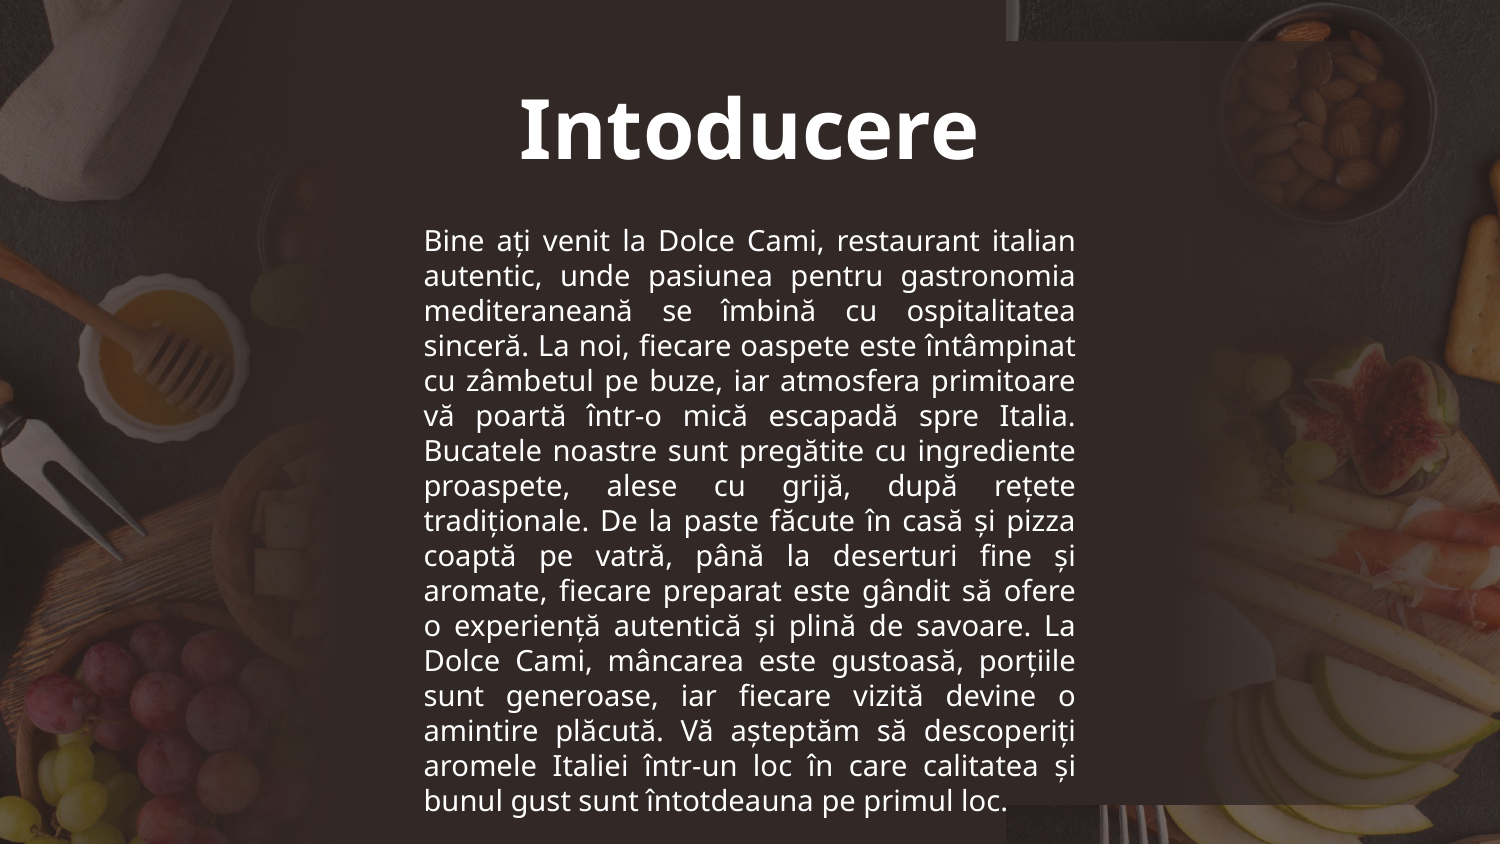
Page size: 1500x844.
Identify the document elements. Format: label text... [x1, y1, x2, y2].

subtitle Bine ați venit la Dolce Cami, restaurant italian autentic, unde pasiunea pentru gastronomia mediteraneană se îmbină cu ospitalitatea sinceră. La noi, fiecare oaspete este întâmpinat cu zâmbetul pe buze, iar atmosfera primitoare vă poartă într-o mică escapadă spre Italia. Bucatele noastre sunt pregătite cu ingrediente proaspete, alese cu grijă, după rețete tradiționale. De la paste făcute în casă și pizza coaptă pe vatră, până la deserturi fine și aromate, fiecare preparat este gândit să ofere o experiență autentică și plină de savoare. La Dolce Cami, mâncarea este gustoasă, porțiile sunt generoase, iar fiecare vizită devine o amintire plăcută. Vă așteptăm să descoperiți aromele Italiei într-un loc în care calitatea și bunul gust sunt întotdeauna pe primul loc. [408, 207, 1092, 753]
title Intoducere [118, 60, 1382, 155]
